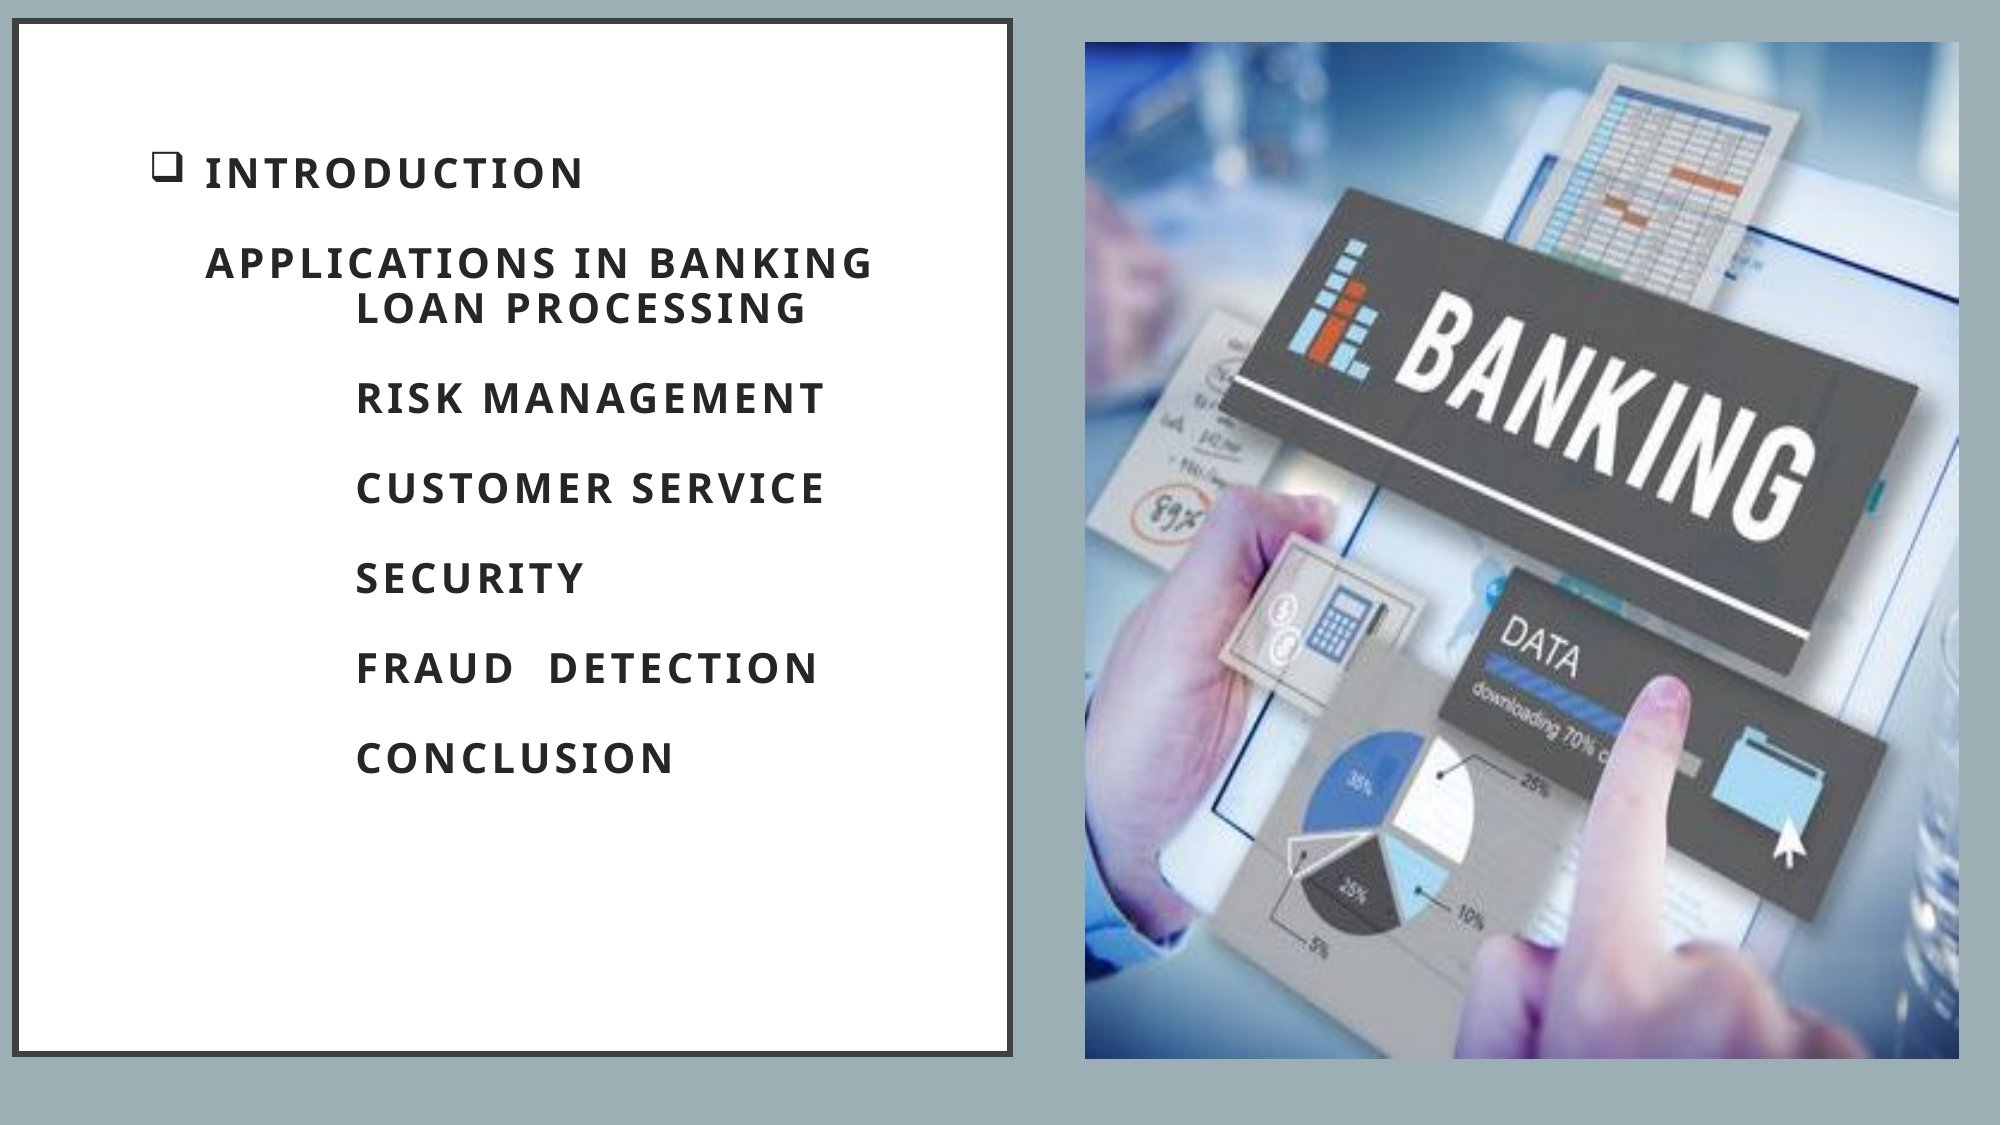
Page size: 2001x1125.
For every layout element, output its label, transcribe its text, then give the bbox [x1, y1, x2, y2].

picture [1085, 42, 1959, 1059]
title Introduction applications in banking Loan Processing Risk Management Customer Service Security fraud DETECTION Conclusion [12, 18, 1013, 1057]
